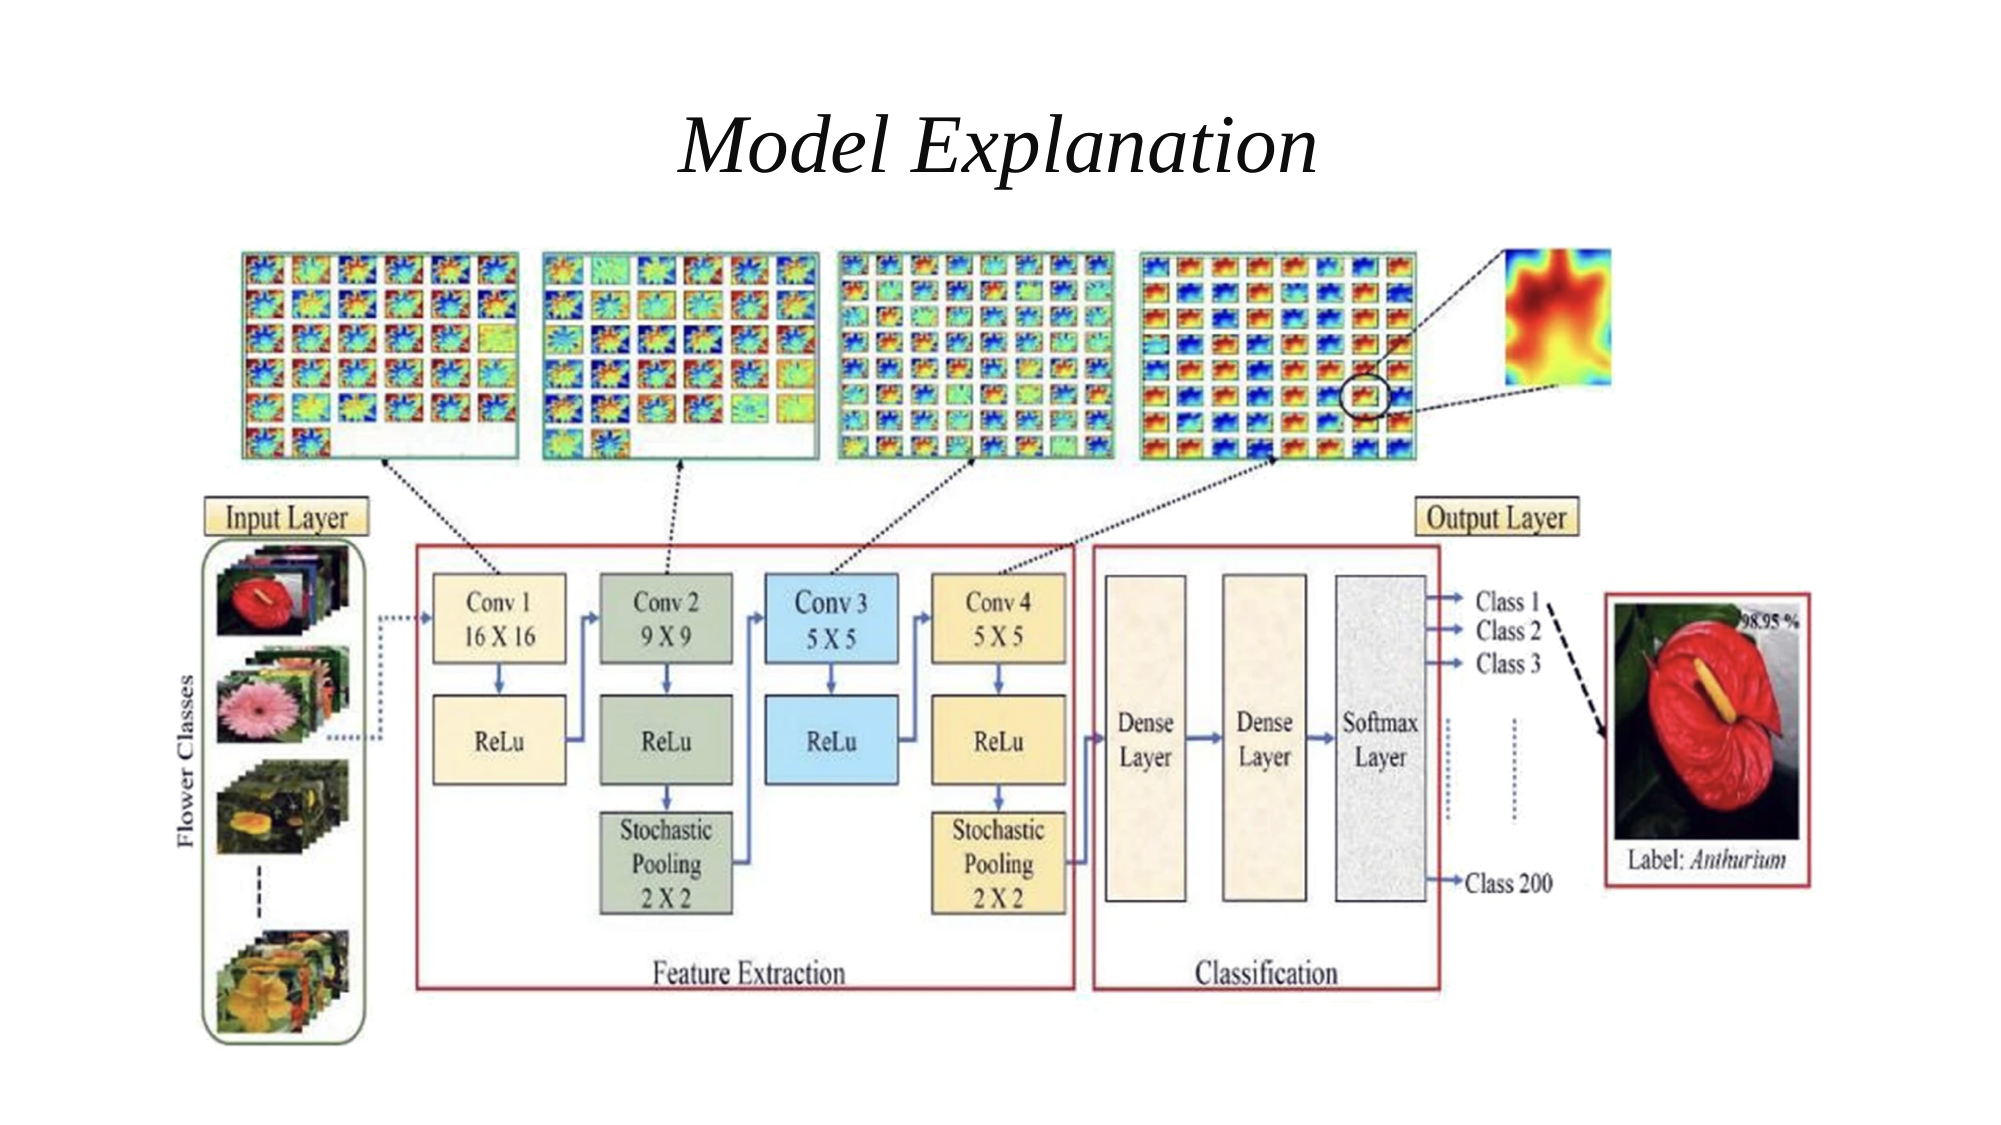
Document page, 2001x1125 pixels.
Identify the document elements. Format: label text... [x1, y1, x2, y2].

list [135, 226, 1864, 1068]
title Model Explanation [136, 36, 1862, 226]
